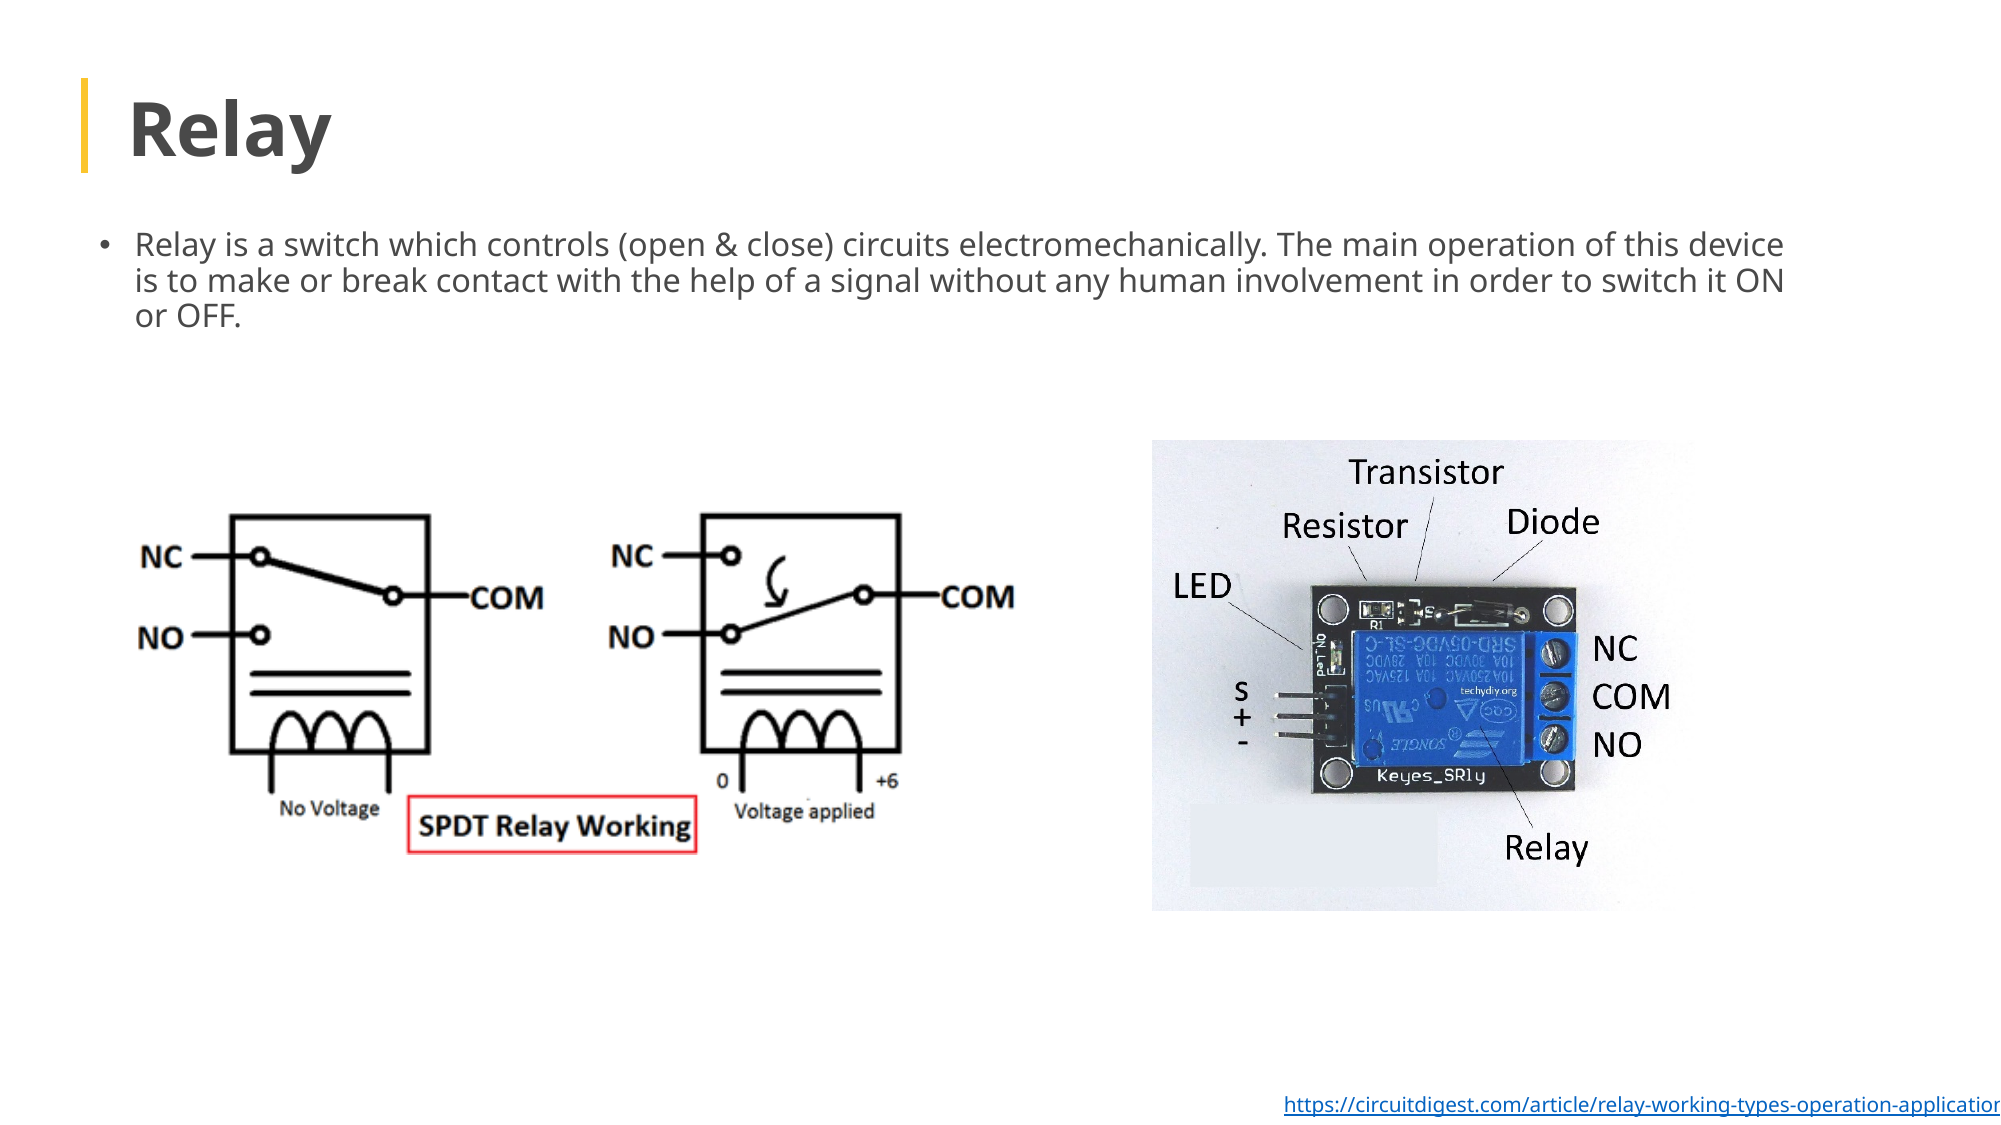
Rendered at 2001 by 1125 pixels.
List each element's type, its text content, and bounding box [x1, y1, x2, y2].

picture [137, 496, 1021, 855]
picture [1152, 440, 1695, 911]
text_box https://circuitdigest.com/article/relay-working-types-operation-applications [1269, 1084, 2000, 1125]
text_box Relay [112, 74, 347, 180]
list Relay is a switch which controls (open & close) circuits electromechanically. The main operation of this device is to make or break contact with the help of a signal without any human involvement in order to switch it ON or OFF. [84, 221, 1810, 343]
